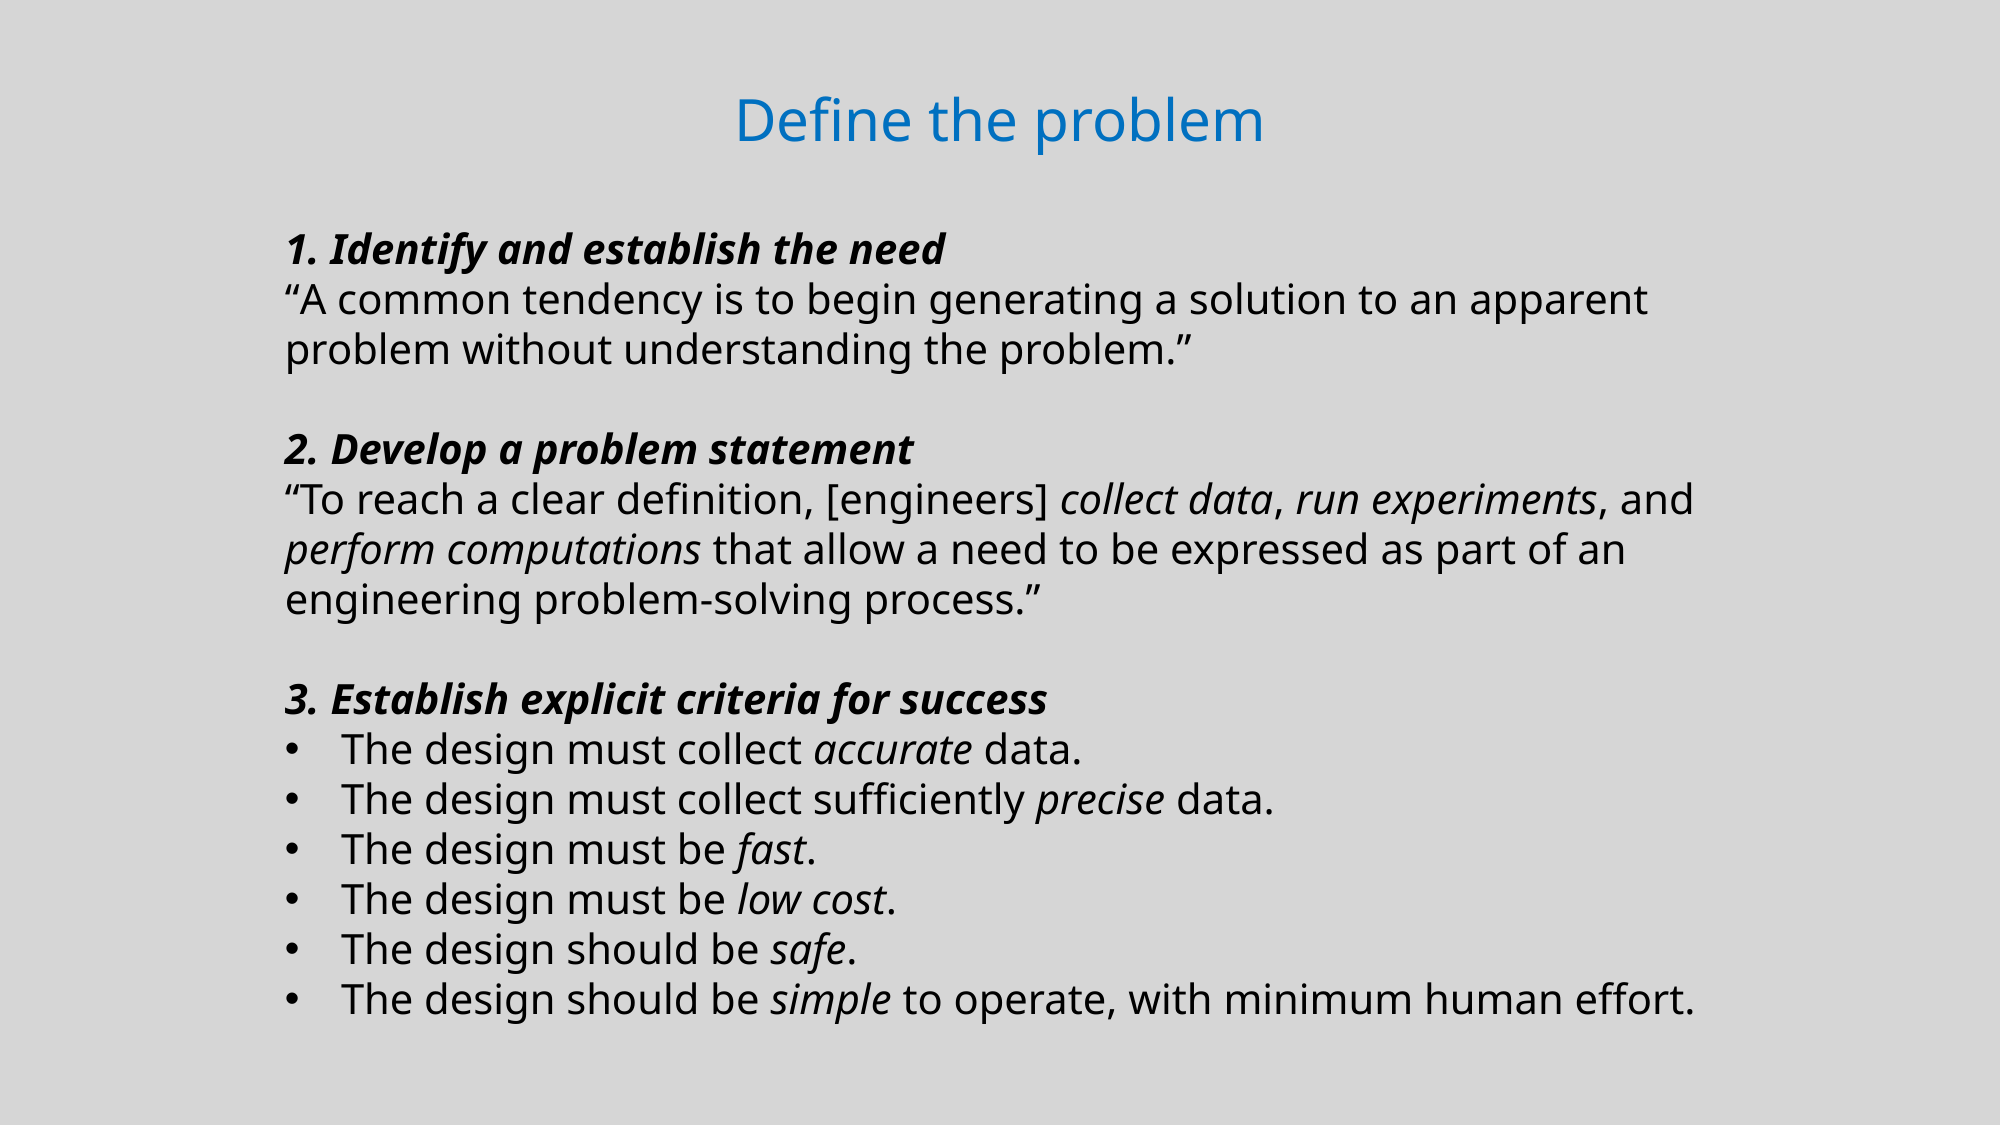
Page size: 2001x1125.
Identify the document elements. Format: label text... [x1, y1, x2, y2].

text_box Define the problem 1. Identify and establish the need “A common tendency is to begin generating a solution to an apparent problem without understanding the problem.” 2. Develop a problem statement “To reach a clear definition, [engineers] collect data, run experiments, and perform computations that allow a need to be expressed as part of an engineering problem-solving process.” 3. Establish explicit criteria for success The design must collect accurate data. The design must collect sufficiently precise data. The design must be fast. The design must be low cost. The design should be safe. The design should be simple to operate, with minimum human effort. [270, 75, 1730, 1031]
